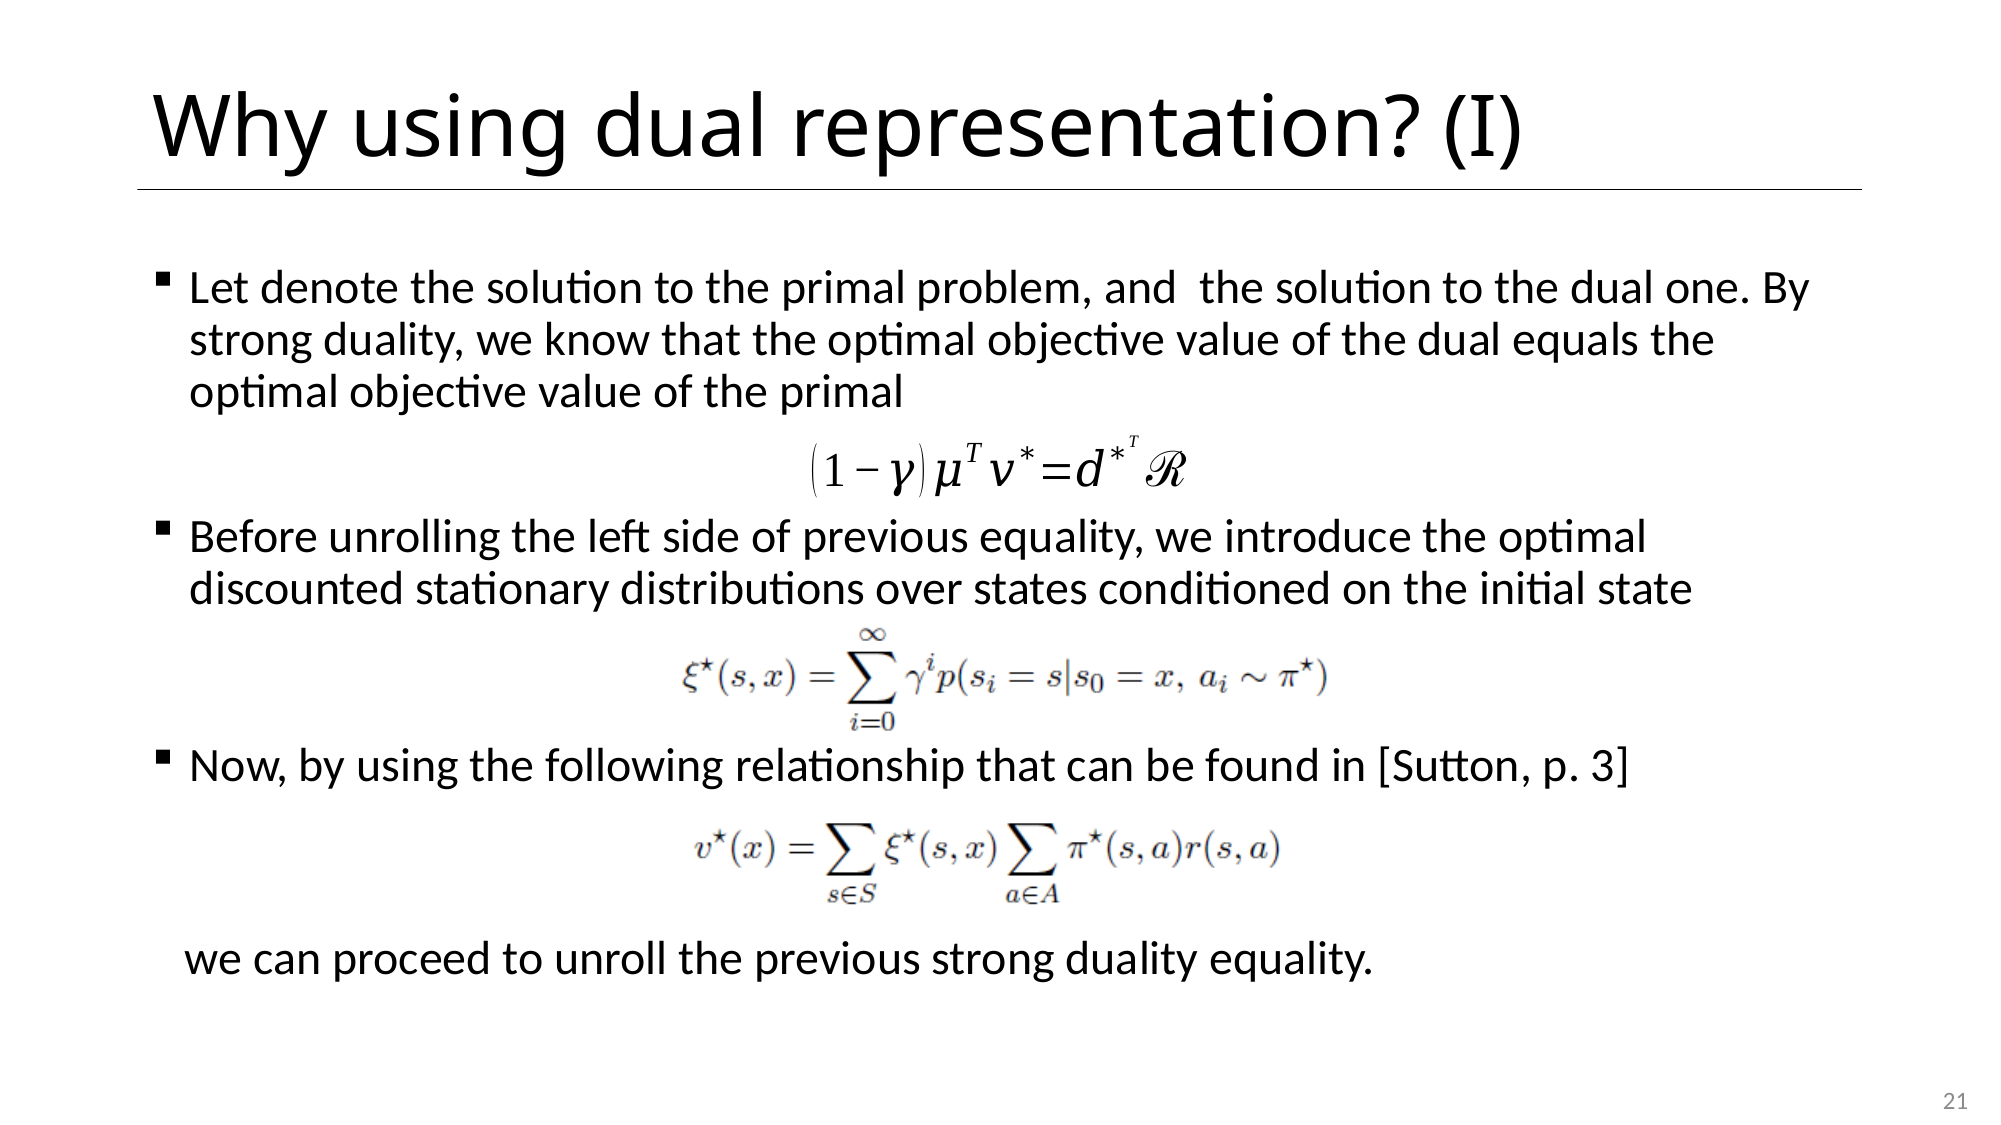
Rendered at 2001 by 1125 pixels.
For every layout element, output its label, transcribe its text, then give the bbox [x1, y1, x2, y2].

picture [664, 611, 1336, 742]
slide_number 21 [1533, 1069, 1984, 1125]
title Why using dual representation? (I) [137, 19, 1863, 238]
picture [679, 803, 1285, 917]
